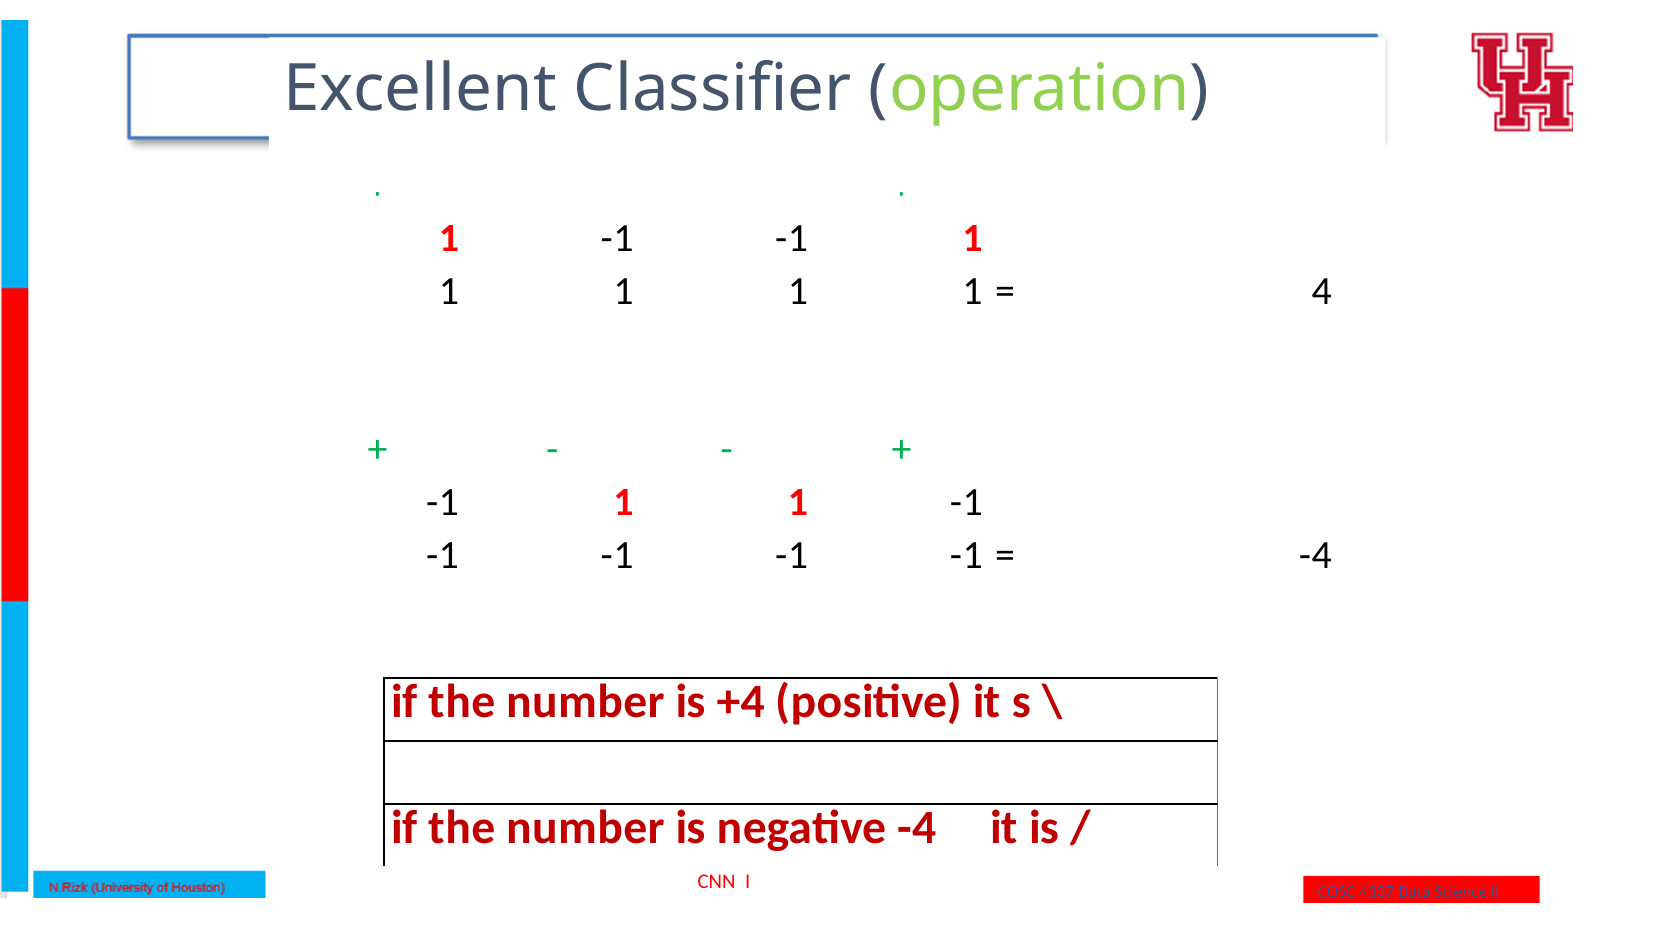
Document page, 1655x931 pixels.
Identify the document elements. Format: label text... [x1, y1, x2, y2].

picture [63, 883, 87, 891]
picture [172, 883, 183, 891]
picture [193, 884, 207, 891]
picture [50, 883, 58, 891]
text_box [289, 165, 1340, 590]
picture [92, 883, 98, 894]
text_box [382, 676, 1220, 869]
text_box Excellent Classifier (operation) [268, 37, 1386, 193]
picture [208, 885, 218, 891]
picture [102, 883, 152, 894]
picture [159, 883, 168, 891]
picture [0, 20, 1573, 898]
